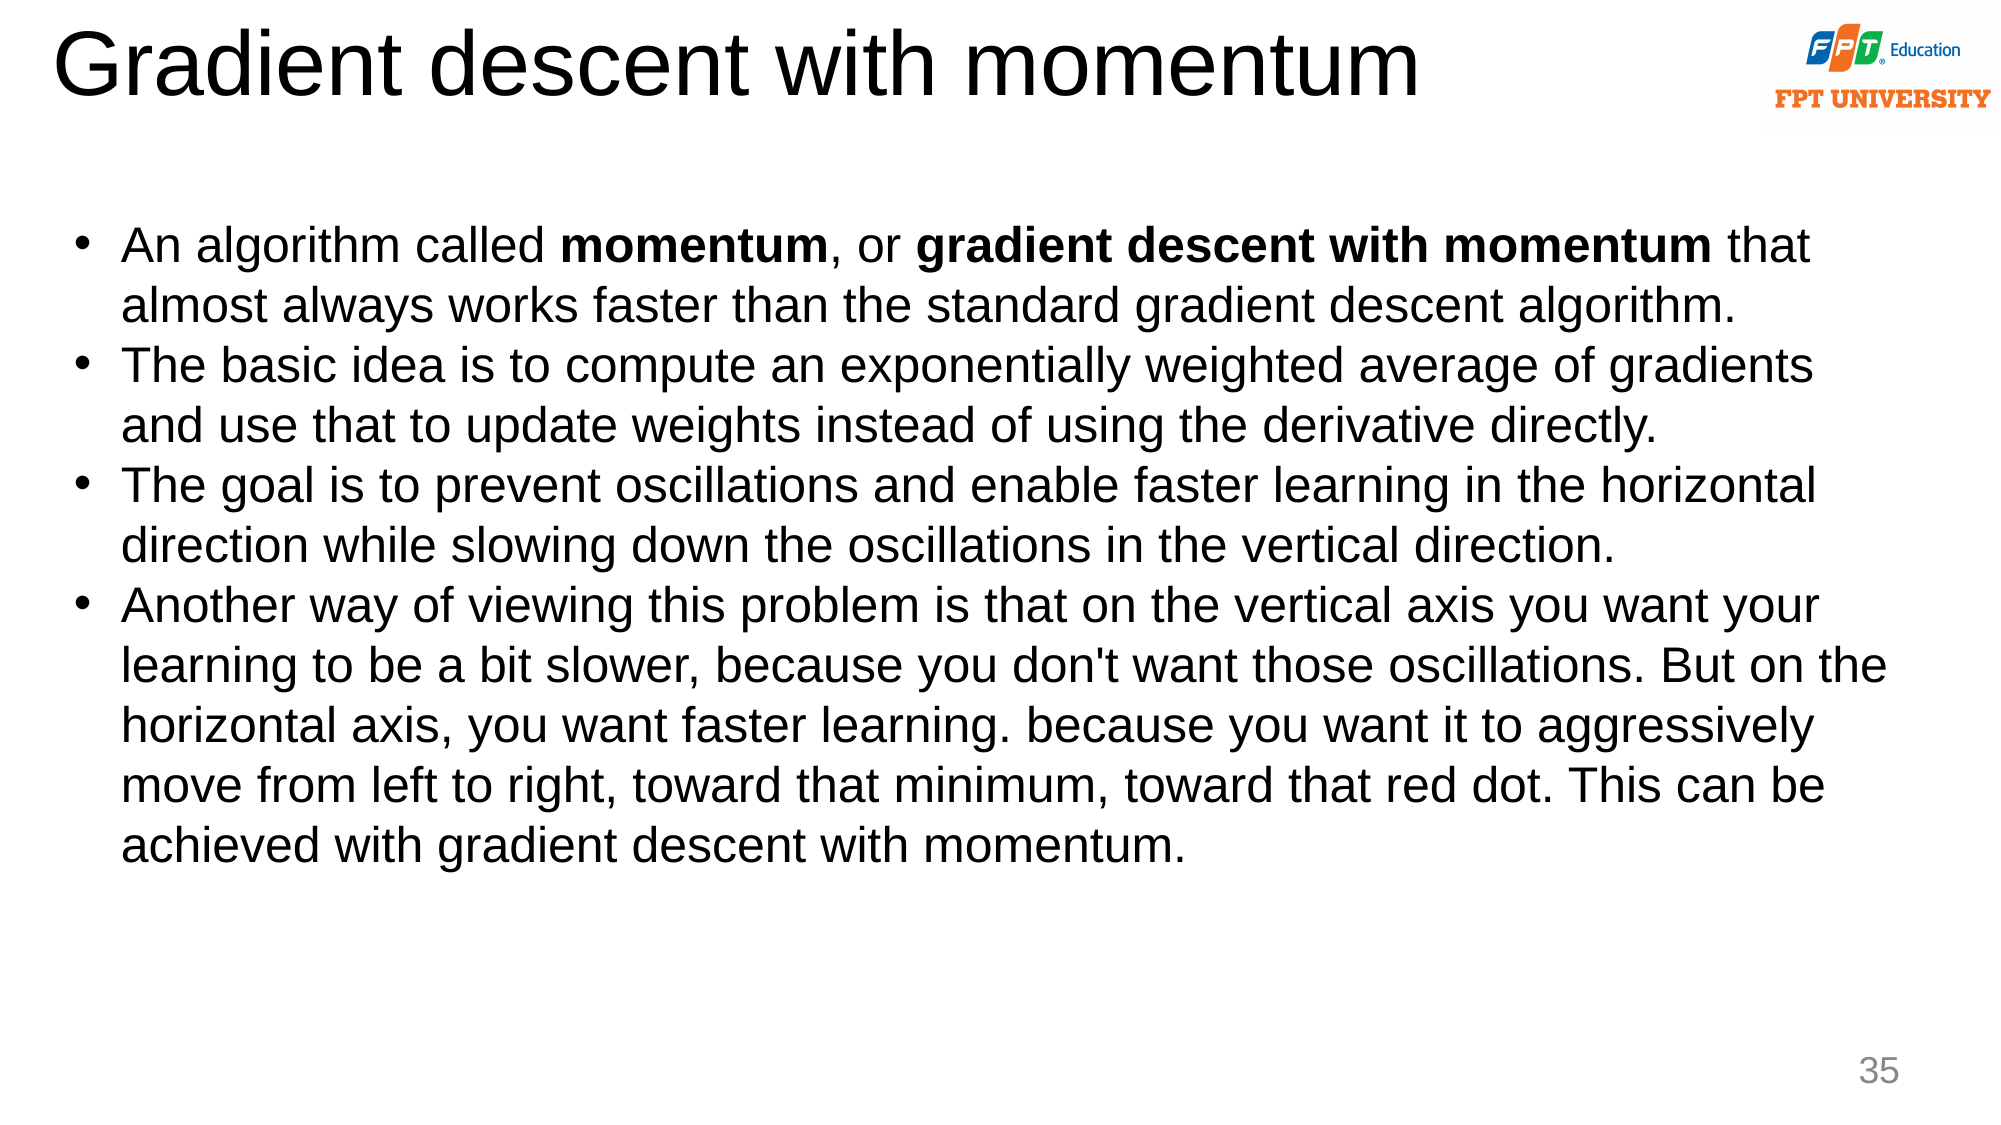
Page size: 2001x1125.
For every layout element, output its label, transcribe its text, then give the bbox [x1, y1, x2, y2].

slide_number 35 [1440, 1046, 1900, 1125]
picture [1760, 0, 1999, 131]
text_box An algorithm called momentum, or gradient descent with momentum that almost always works faster than the standard gradient descent algorithm. The basic idea is to compute an exponentially weighted average of gradients and use that to update weights instead of using the derivative directly. The goal is to prevent oscillations and enable faster learning in the horizontal direction while slowing down the oscillations in the vertical direction. Another way of viewing this problem is that on the vertical axis you want your learning to be a bit slower, because you don't want those oscillations. But on the horizontal axis, you want faster learning. because you want it to aggressively move from left to right, toward that minimum, toward that red dot. This can be achieved with gradient descent with momentum. [59, 204, 1926, 880]
title Gradient descent with momentum [50, 1, 1761, 192]
